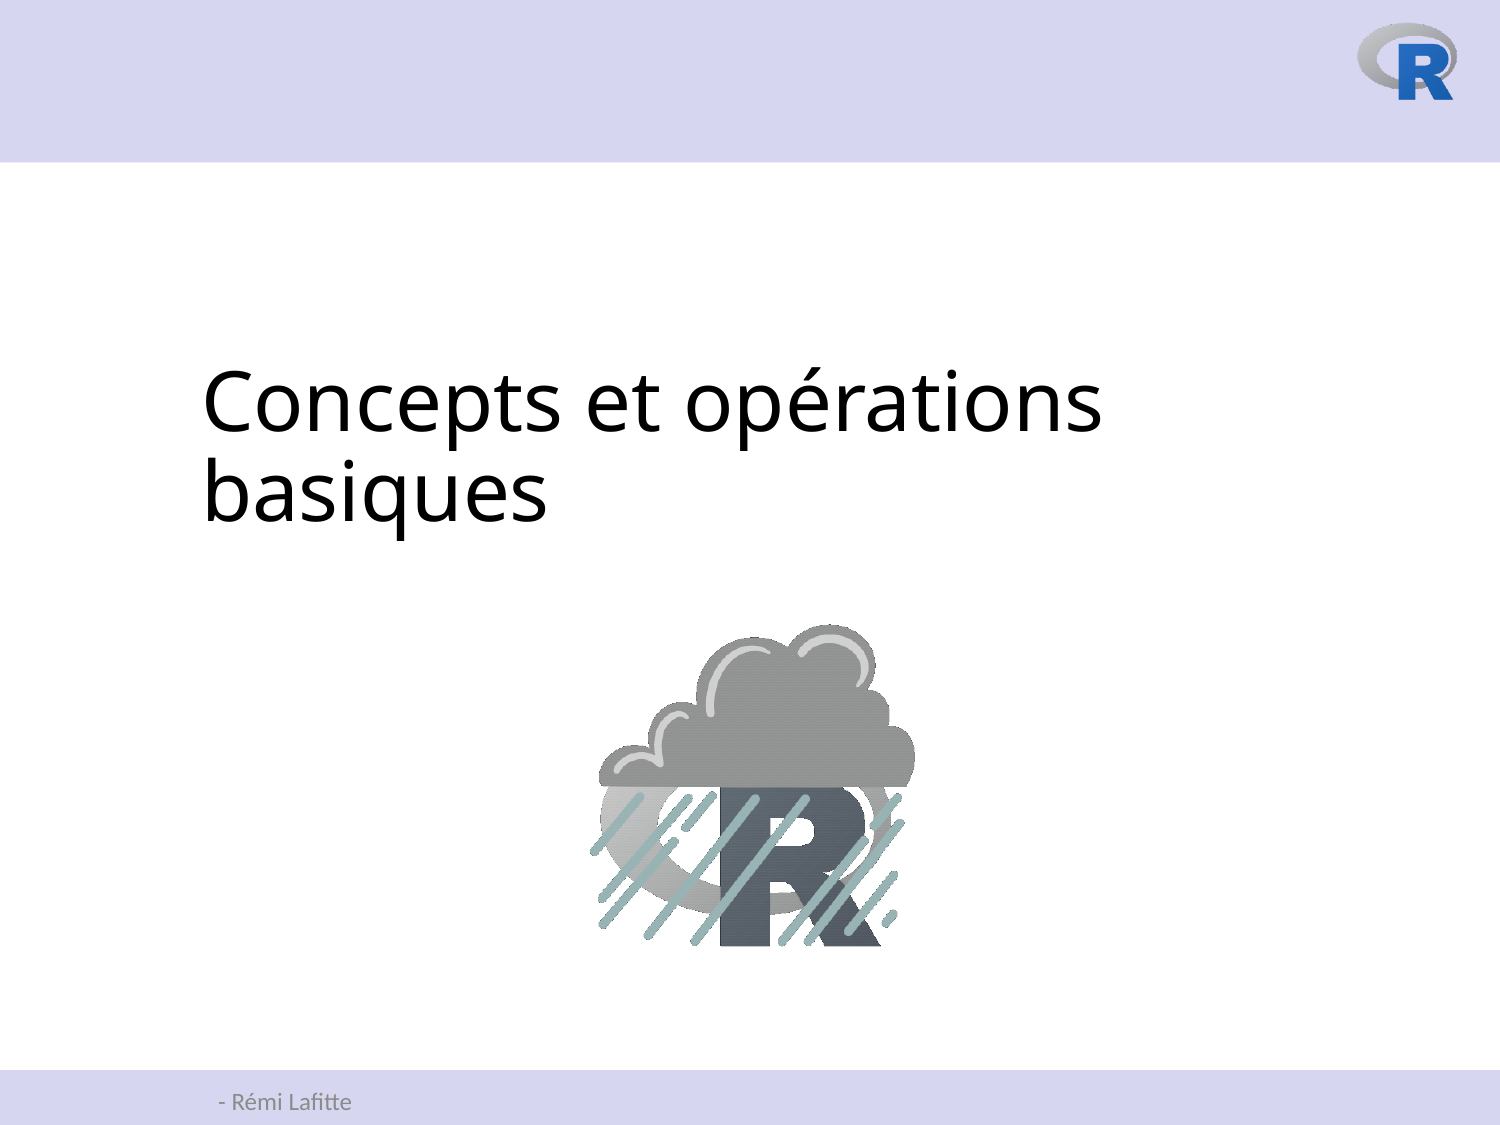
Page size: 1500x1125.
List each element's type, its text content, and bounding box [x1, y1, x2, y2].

text_box Concepts et opérations basiques [186, 374, 1314, 524]
picture [557, 585, 943, 971]
picture [1357, 22, 1457, 100]
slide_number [0, 1070, 338, 1125]
slide_number 12 [1130, 1070, 1468, 1125]
